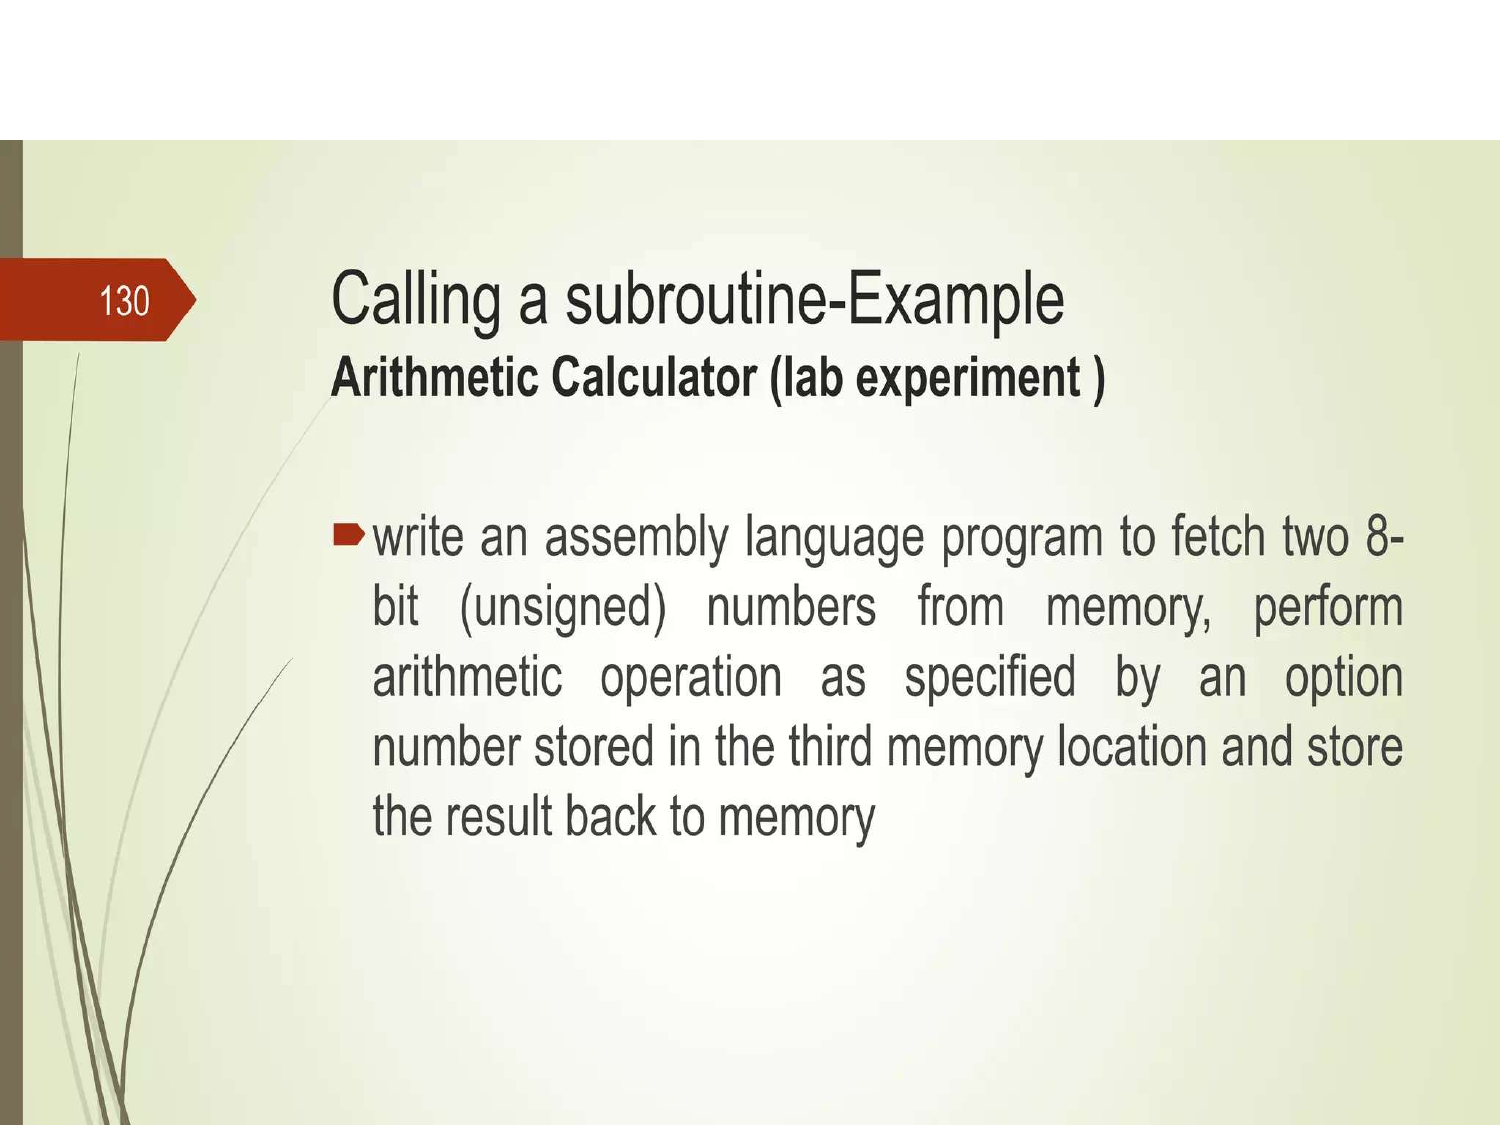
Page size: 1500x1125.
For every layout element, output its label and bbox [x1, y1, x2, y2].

picture [0, 140, 1500, 1125]
